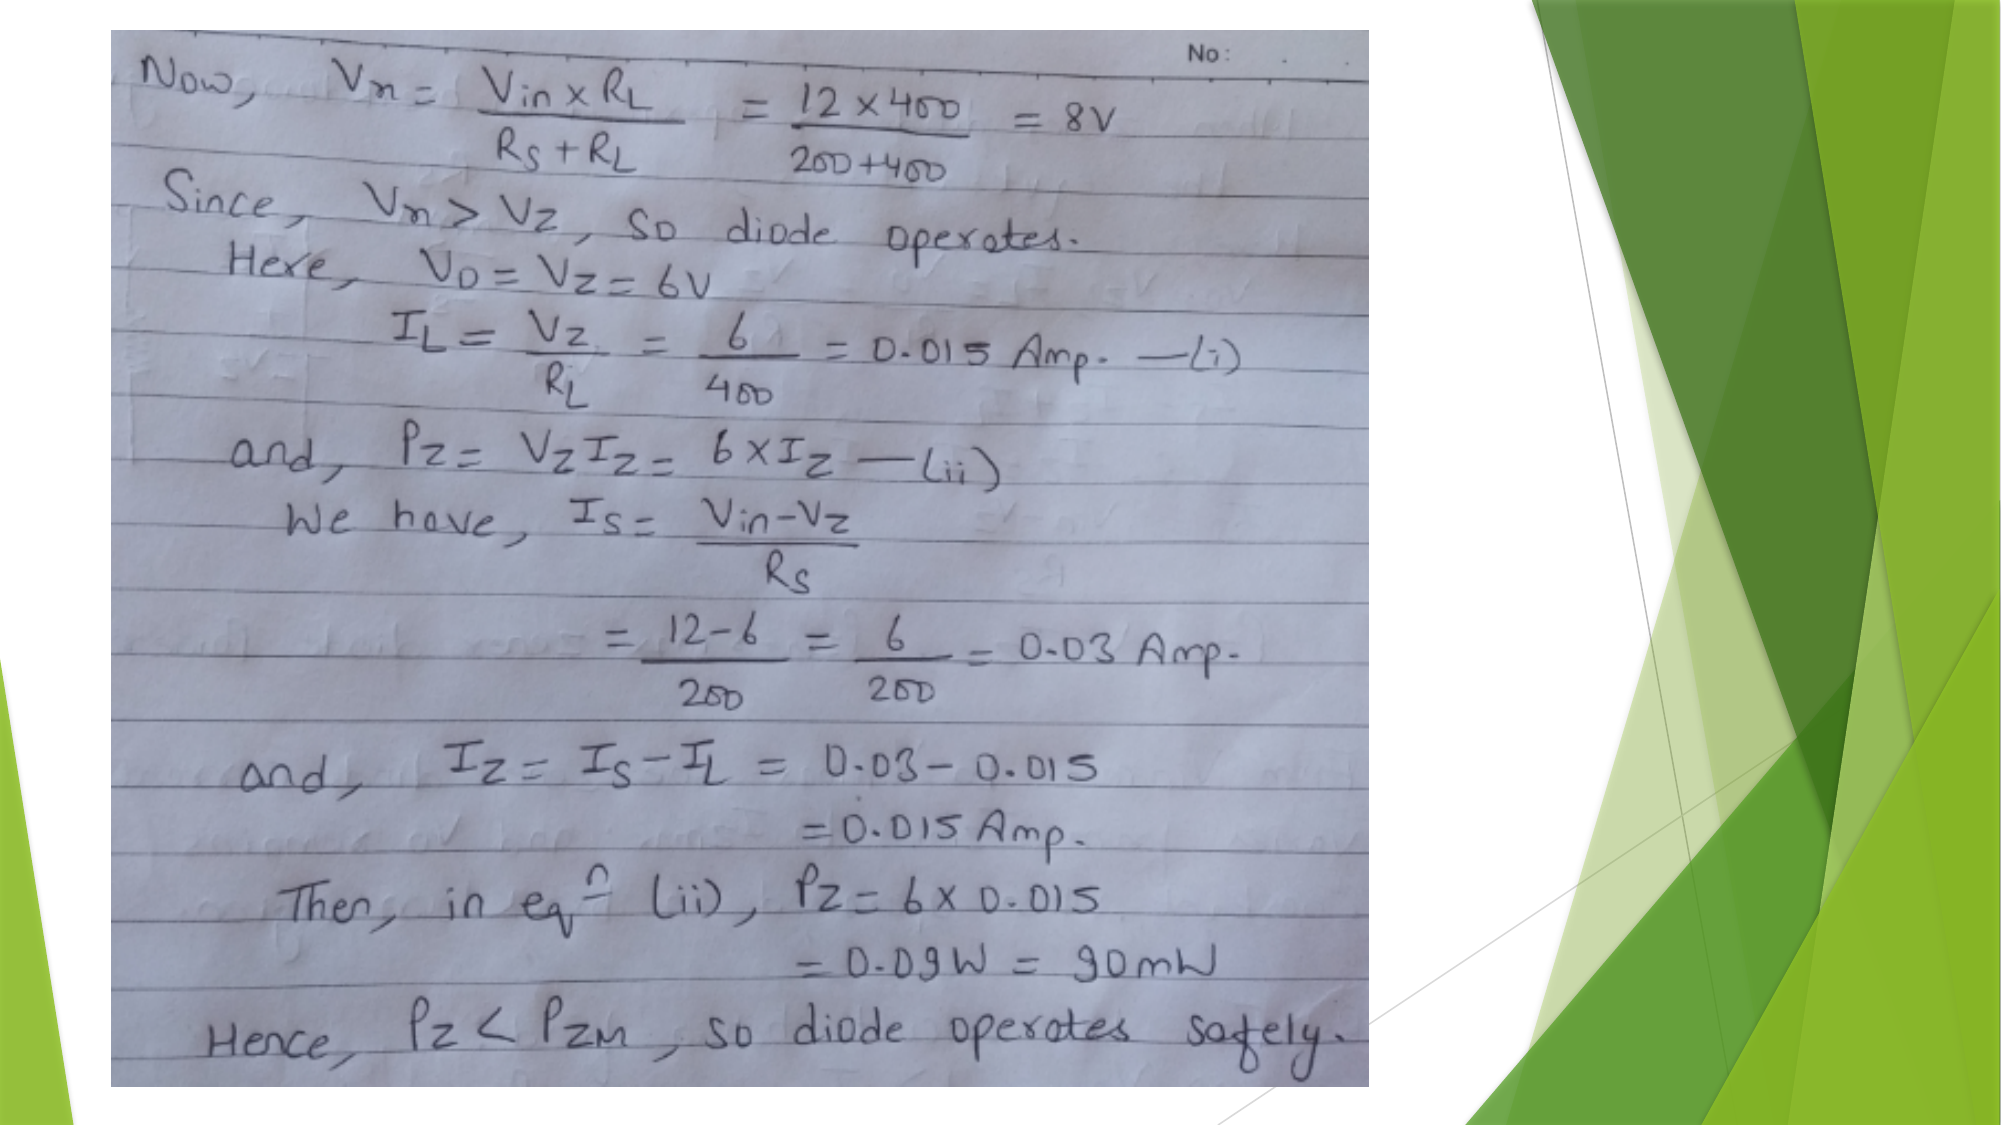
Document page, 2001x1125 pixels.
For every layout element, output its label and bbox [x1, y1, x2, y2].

list [110, 29, 1370, 1088]
